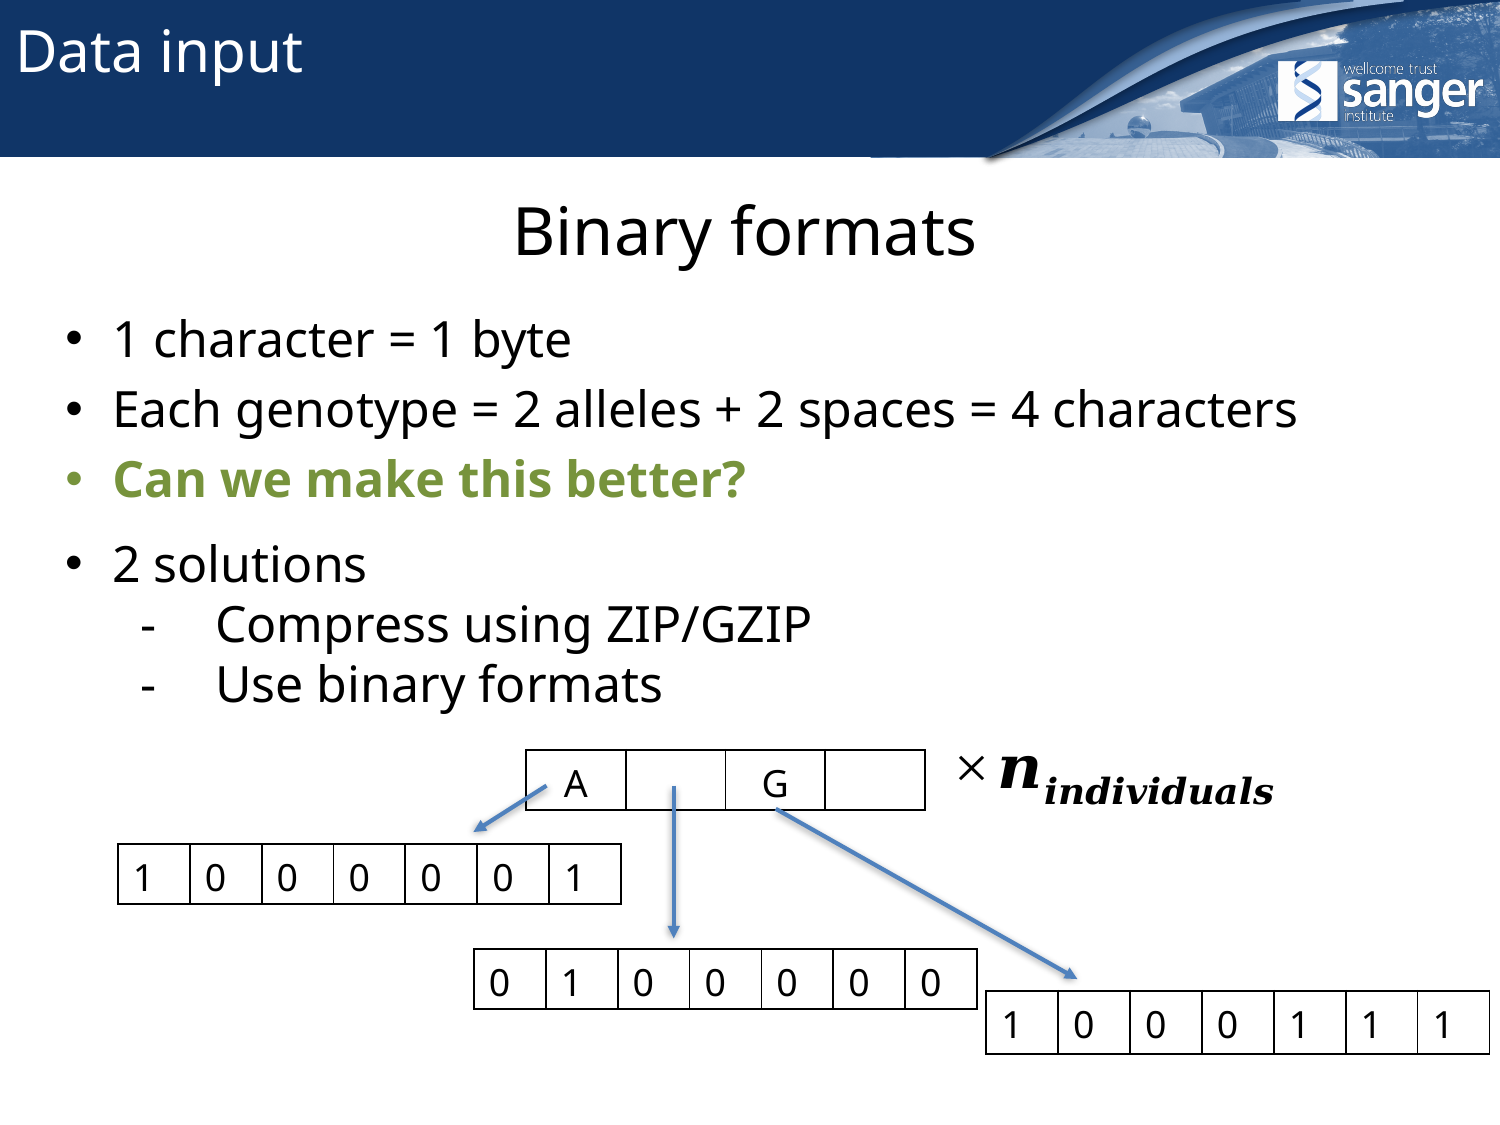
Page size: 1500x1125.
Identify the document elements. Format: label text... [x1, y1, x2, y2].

table_header 0 [1131, 992, 1201, 1053]
table_header 1 [1275, 992, 1345, 1053]
table_header 1 [119, 845, 189, 903]
table_header 0 [619, 950, 689, 1008]
table_header 0 [834, 987, 904, 1008]
text_box 1 character = 1 byte Each genotype = 2 alleles + 2 spaces = 4 characters Can we make this better? [50, 300, 1401, 631]
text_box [0, 0, 1500, 158]
table_header 0 [762, 950, 832, 1008]
table_header 1 [1418, 992, 1489, 1053]
table_header 0 [475, 950, 545, 1008]
text_box 2 solutions Compress using ZIP/GZIP Use binary formats [50, 631, 1307, 841]
table_header 0 [191, 845, 261, 903]
table_header 1 [987, 992, 1057, 1053]
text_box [775, 808, 1078, 980]
table_header 1 [547, 950, 617, 1008]
table_header 0 [334, 845, 404, 903]
table_header [826, 751, 924, 807]
list Binary formats [303, 181, 1187, 300]
table_header 1 [550, 845, 620, 903]
table_header 0 [690, 950, 761, 1008]
table_header [627, 751, 725, 809]
table_header A [527, 751, 625, 809]
table_header 0 [263, 845, 333, 903]
table_header G [726, 751, 824, 809]
table_header 0 [1059, 992, 1129, 1053]
table_header 0 [478, 845, 548, 903]
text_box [473, 785, 547, 833]
table_header 1 [1347, 992, 1417, 1053]
table_header 0 [1203, 992, 1273, 1053]
table_header 0 [406, 845, 476, 903]
table_header 0 [906, 987, 976, 1008]
